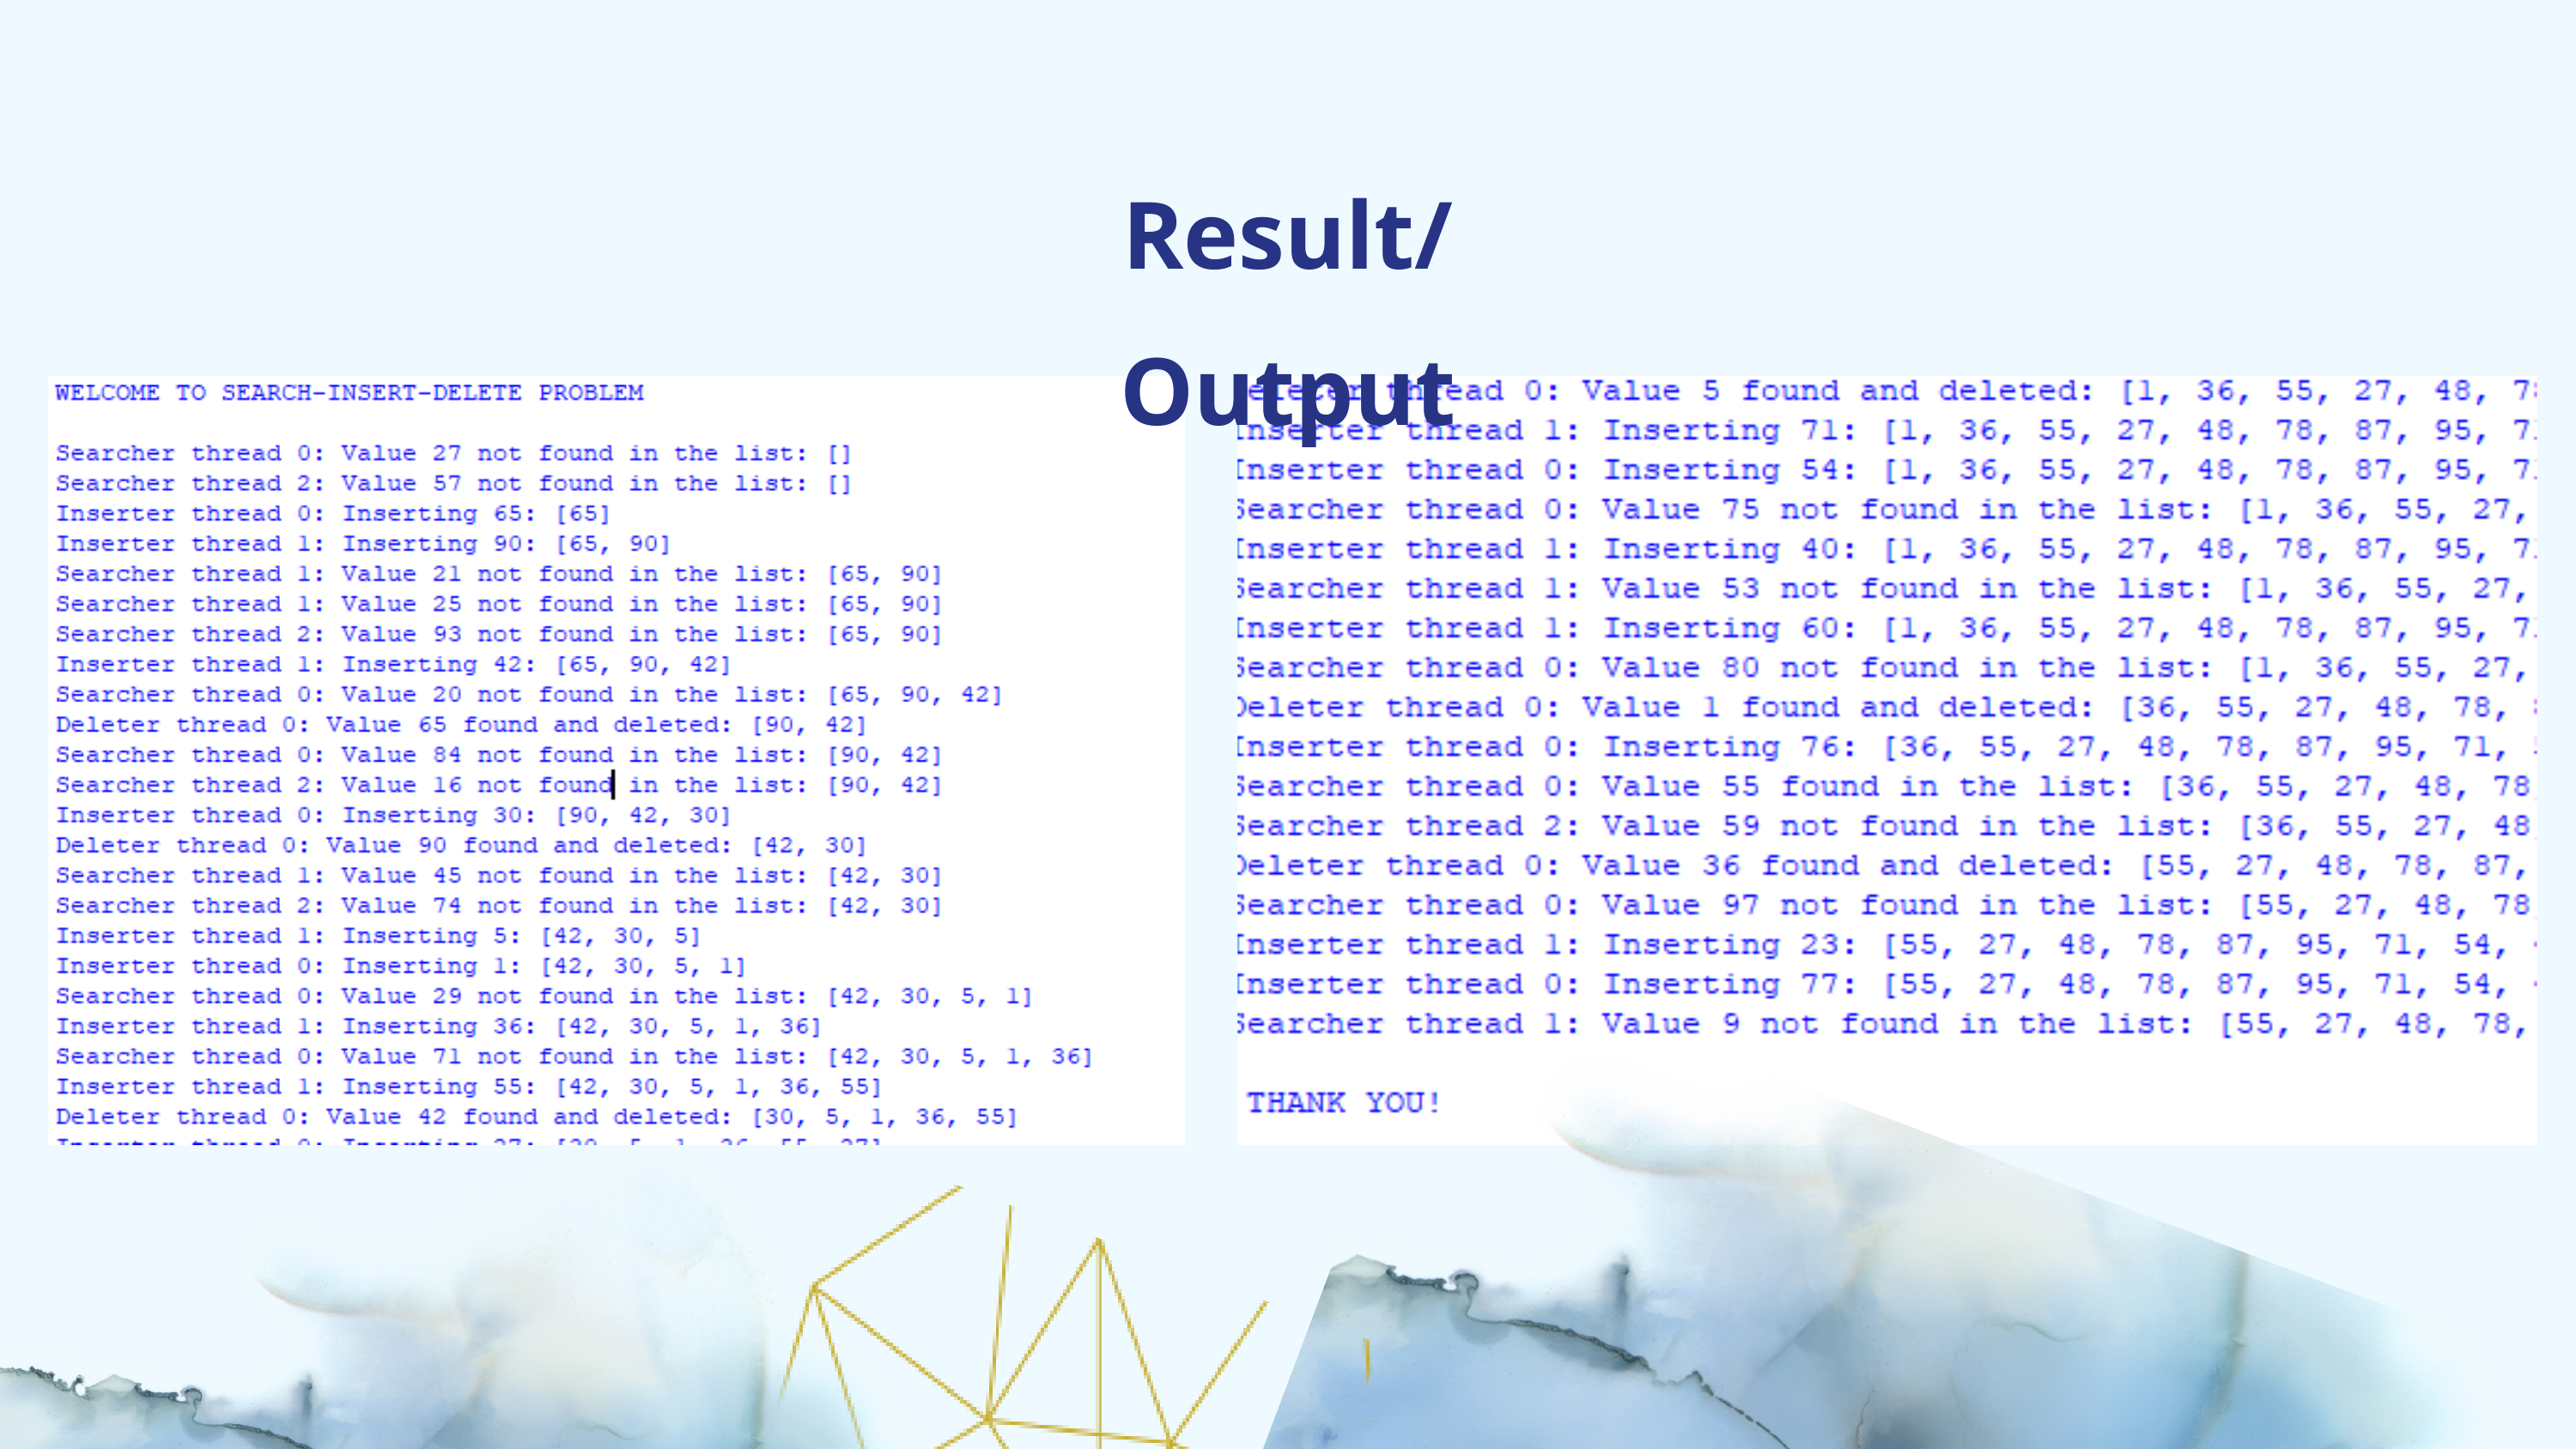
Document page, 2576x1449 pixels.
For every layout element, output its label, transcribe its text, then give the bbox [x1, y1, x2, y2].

text_box [987, 1196, 1382, 1449]
text_box [48, 376, 1185, 1145]
text_box [0, 1146, 987, 1449]
text_box [1237, 376, 2537, 1145]
text_box [1312, 953, 2551, 1449]
text_box Result/Output [969, 131, 1607, 444]
